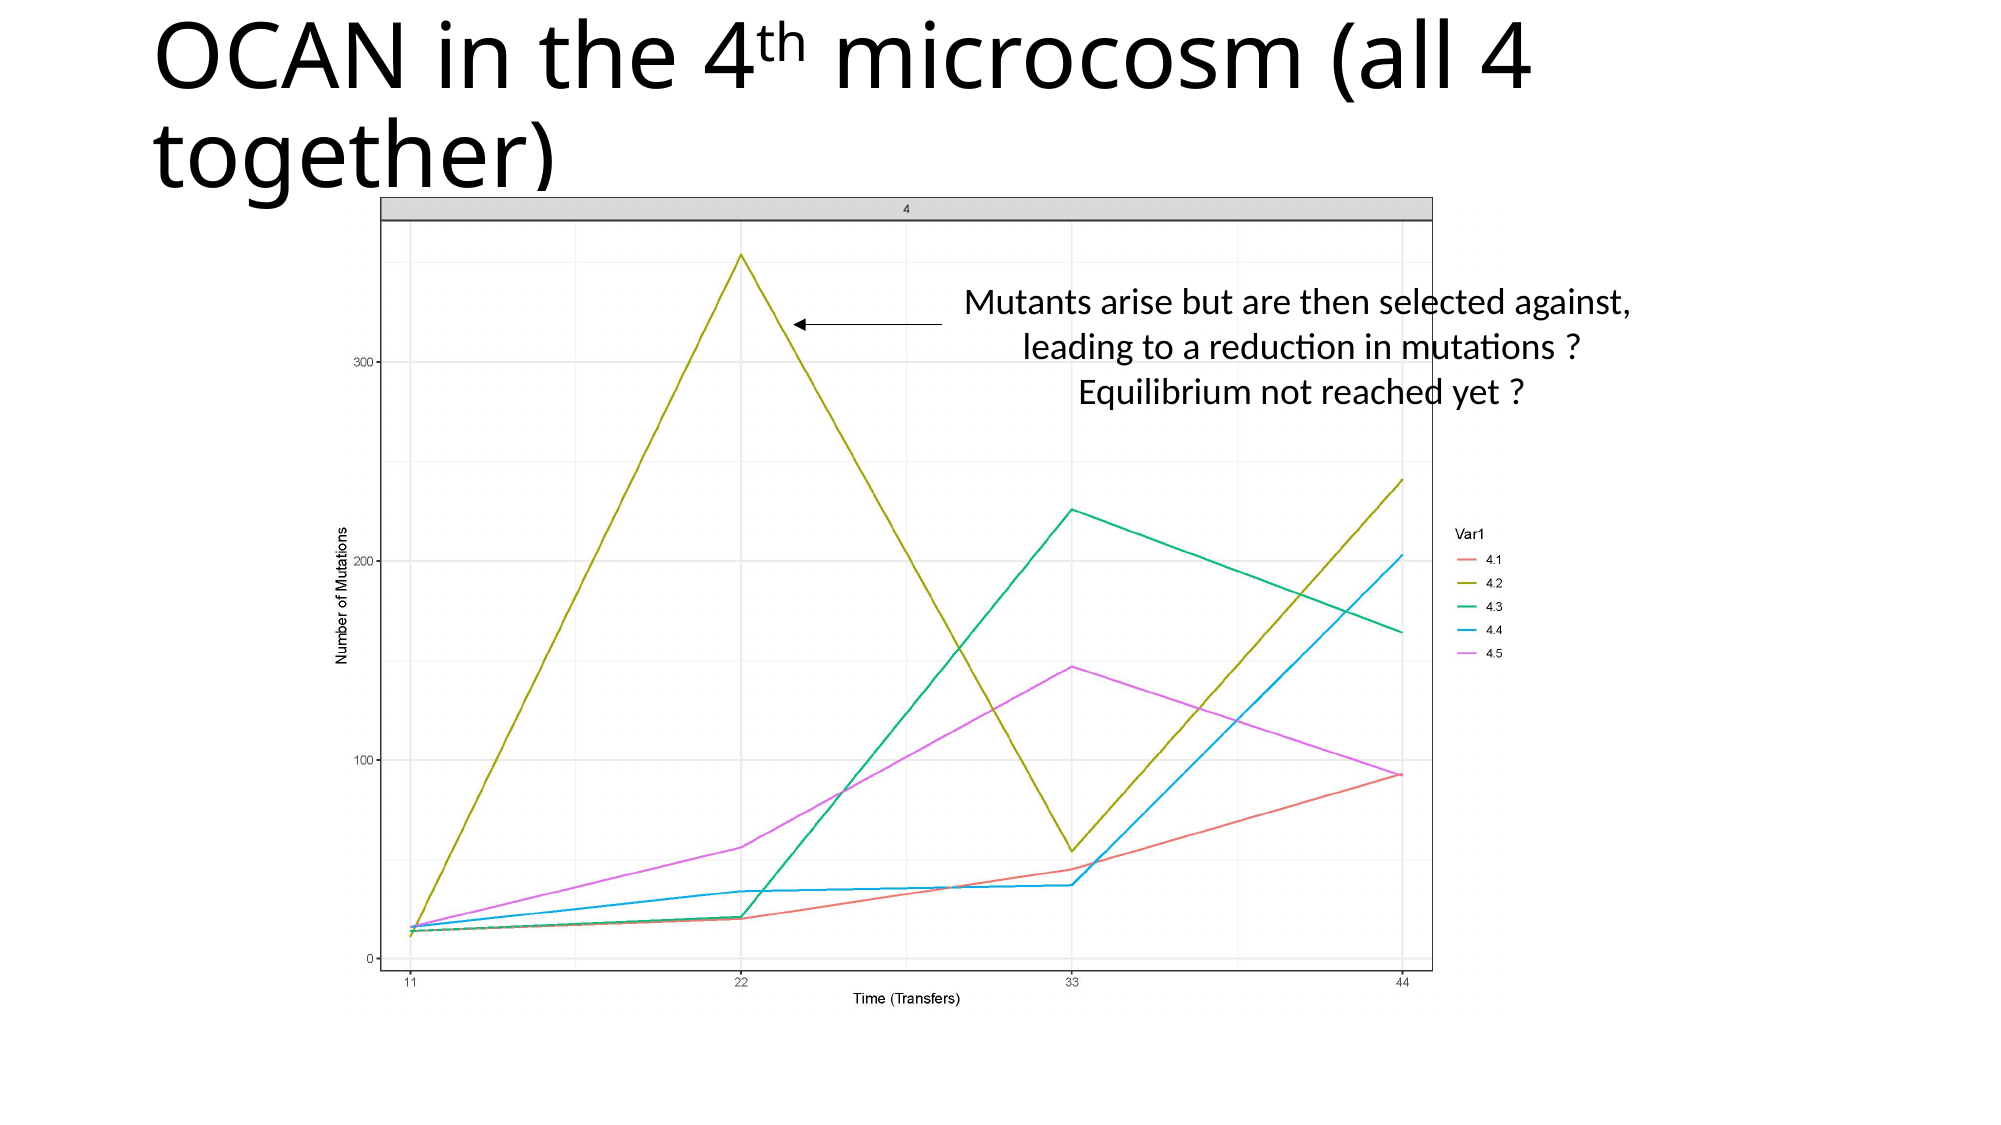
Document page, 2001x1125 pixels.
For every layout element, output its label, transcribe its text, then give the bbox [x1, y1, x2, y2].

text_box Mutants arise but are then selected against, leading to a reduction in mutations ? Equilibrium not reached yet ? [1516, 269, 1663, 420]
title OCAN in the 4th microcosm (all 4 together) [137, 0, 1863, 218]
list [328, 191, 1516, 1014]
